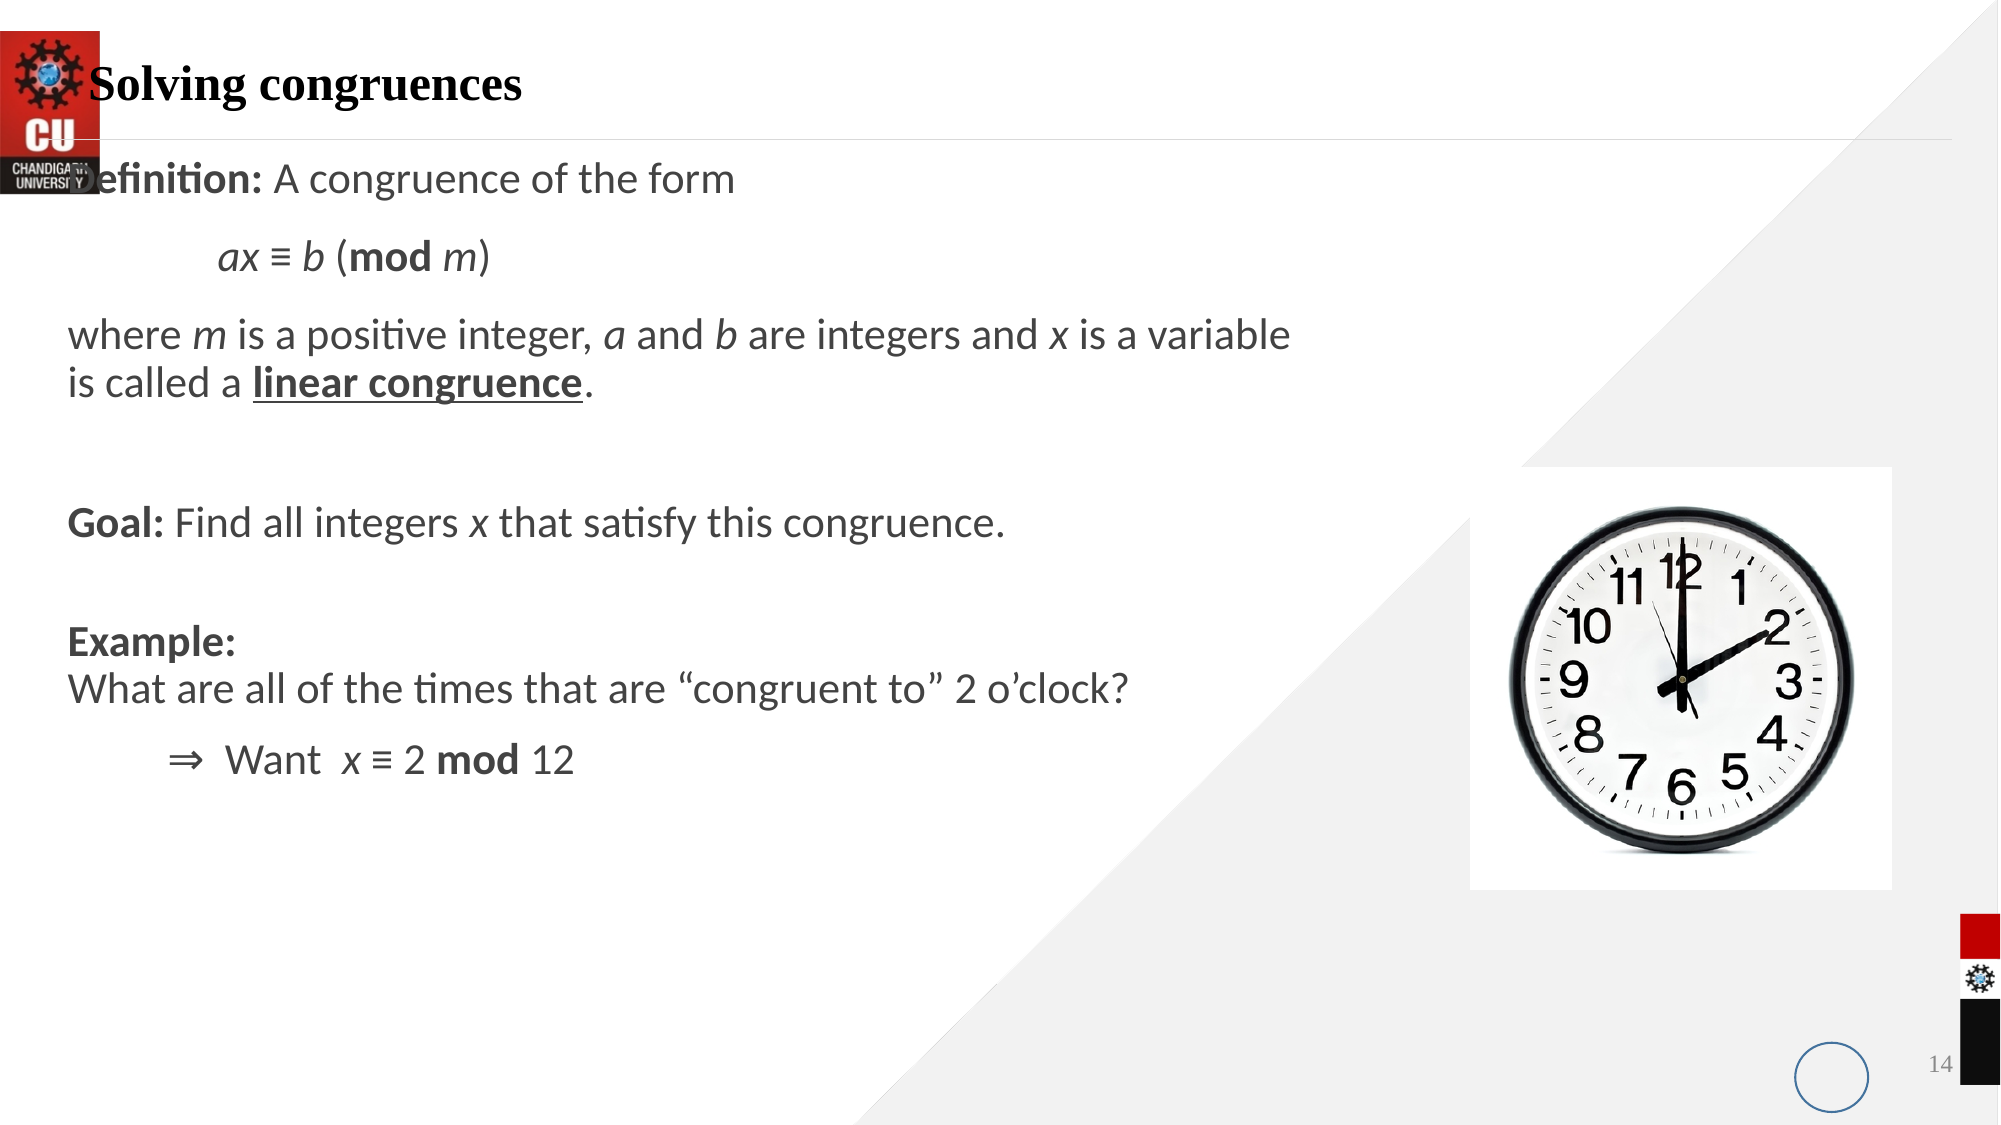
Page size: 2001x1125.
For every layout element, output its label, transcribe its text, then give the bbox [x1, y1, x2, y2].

text_box Solving congruences [68, 140, 1932, 156]
text_box Solving congruences [68, 30, 1932, 139]
slide_number 14 [1853, 1097, 1974, 1106]
list Definition: A congruence of the form ax ≡ b (mod m) where m is a positive integer, a and b are integers and x is a variable is called a linear congruence. Goal: Find all integers x that satisfy this congruence. Example: What are all of the times that are “congruent to” 2 o’clock? ⇒ Want x ≡ 2 mod 12 [47, 135, 1974, 1097]
picture [0, 0, 2001, 1125]
